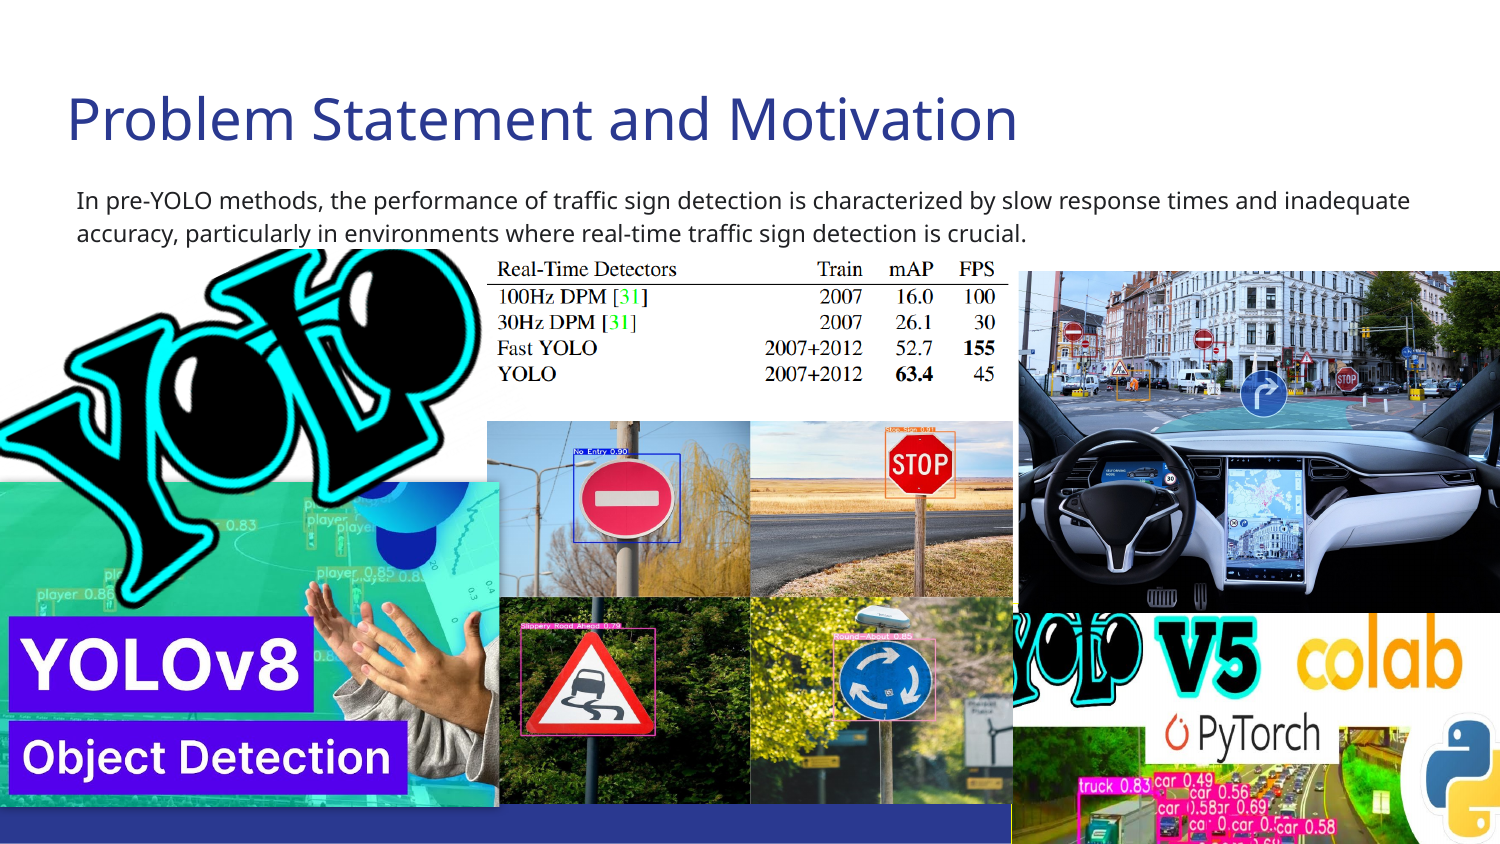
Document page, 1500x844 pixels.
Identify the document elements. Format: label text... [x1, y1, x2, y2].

picture [0, 249, 1500, 844]
text_box Problem Statement and Motivation [51, 67, 1449, 167]
list In pre-YOLO methods, the performance of traffic sign detection is characterized by slow response times and inadequate accuracy, particularly in environments where real-time traffic sign detection is crucial. [61, 166, 1460, 263]
